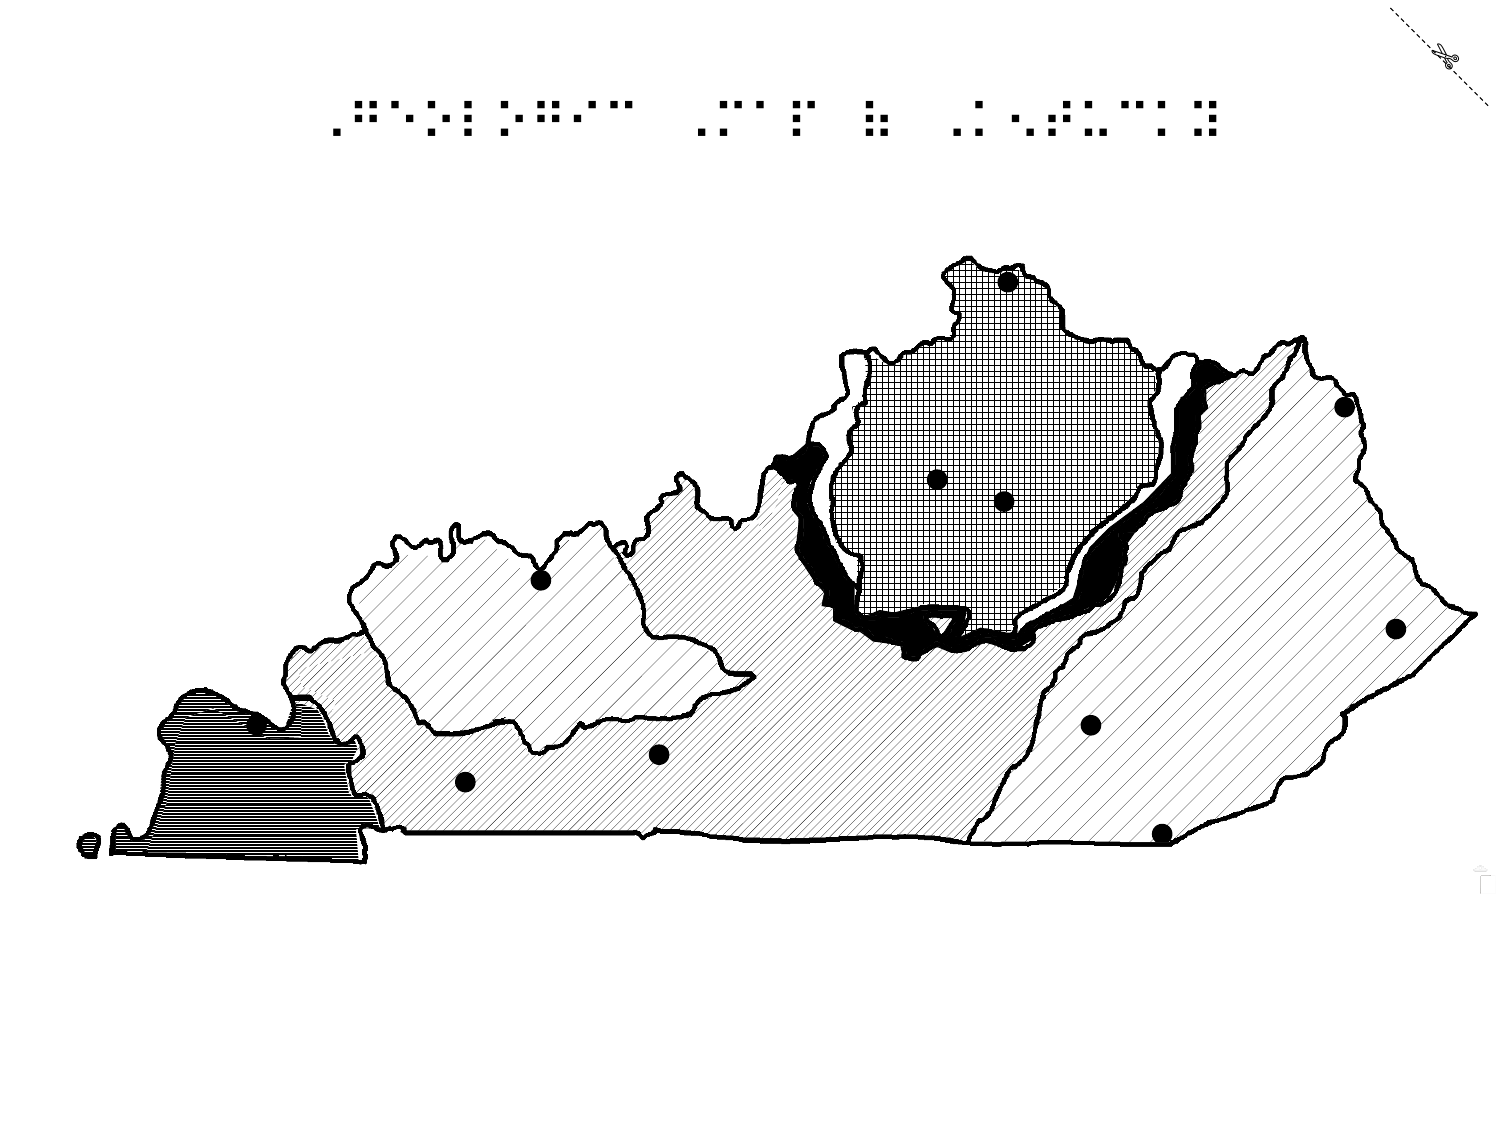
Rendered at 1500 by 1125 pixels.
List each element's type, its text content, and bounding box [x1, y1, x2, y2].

picture [76, 255, 1496, 894]
text_box ⠠⠛⠑⠕⠇⠕⠛⠊⠉⠀⠠⠍⠁⠏⠀⠷⠀⠠⠅⠢⠞⠥⠉⠅⠽ [296, 82, 1239, 158]
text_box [1390, 8, 1491, 108]
